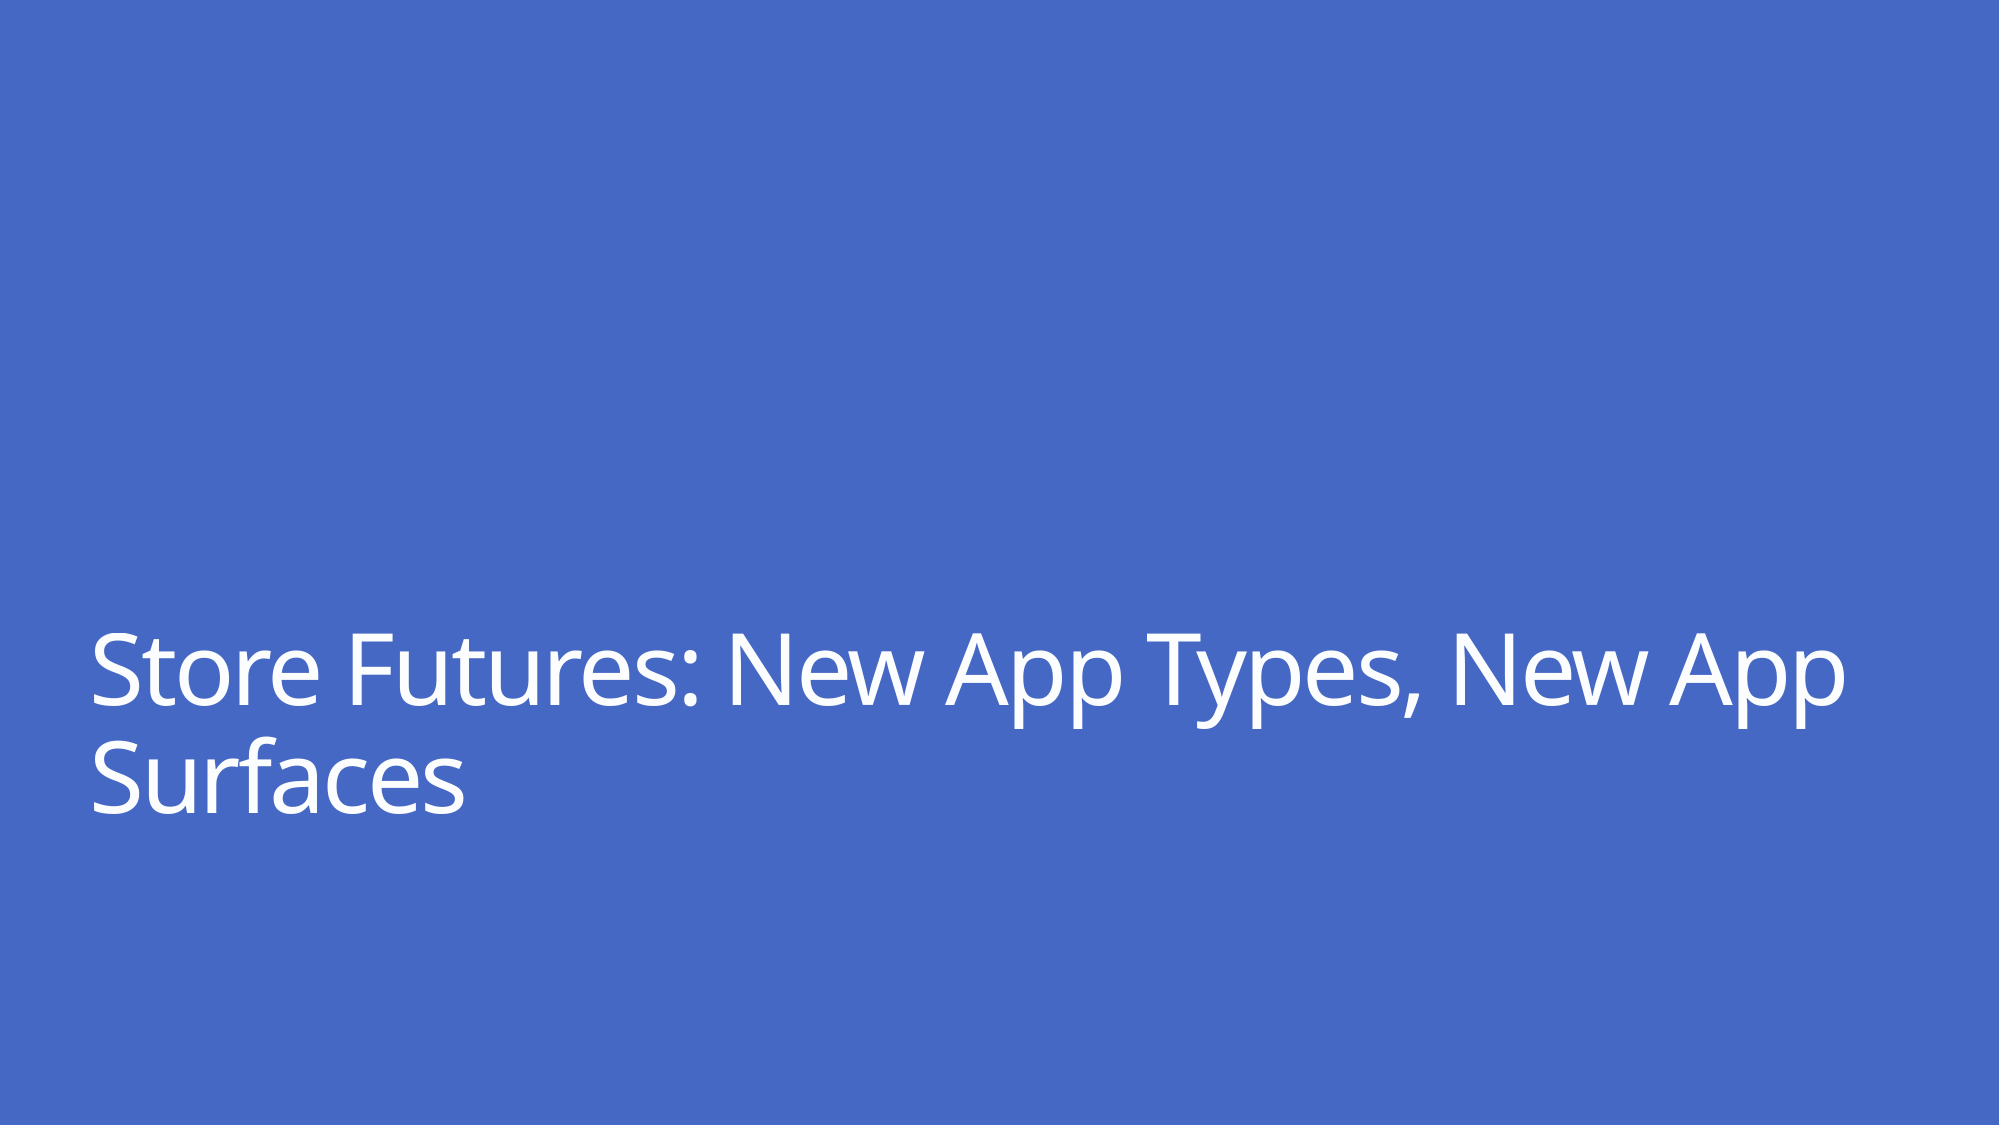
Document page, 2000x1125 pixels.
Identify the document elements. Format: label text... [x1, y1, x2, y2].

title Store Futures: New App Types, New App Surfaces [89, 619, 1953, 937]
